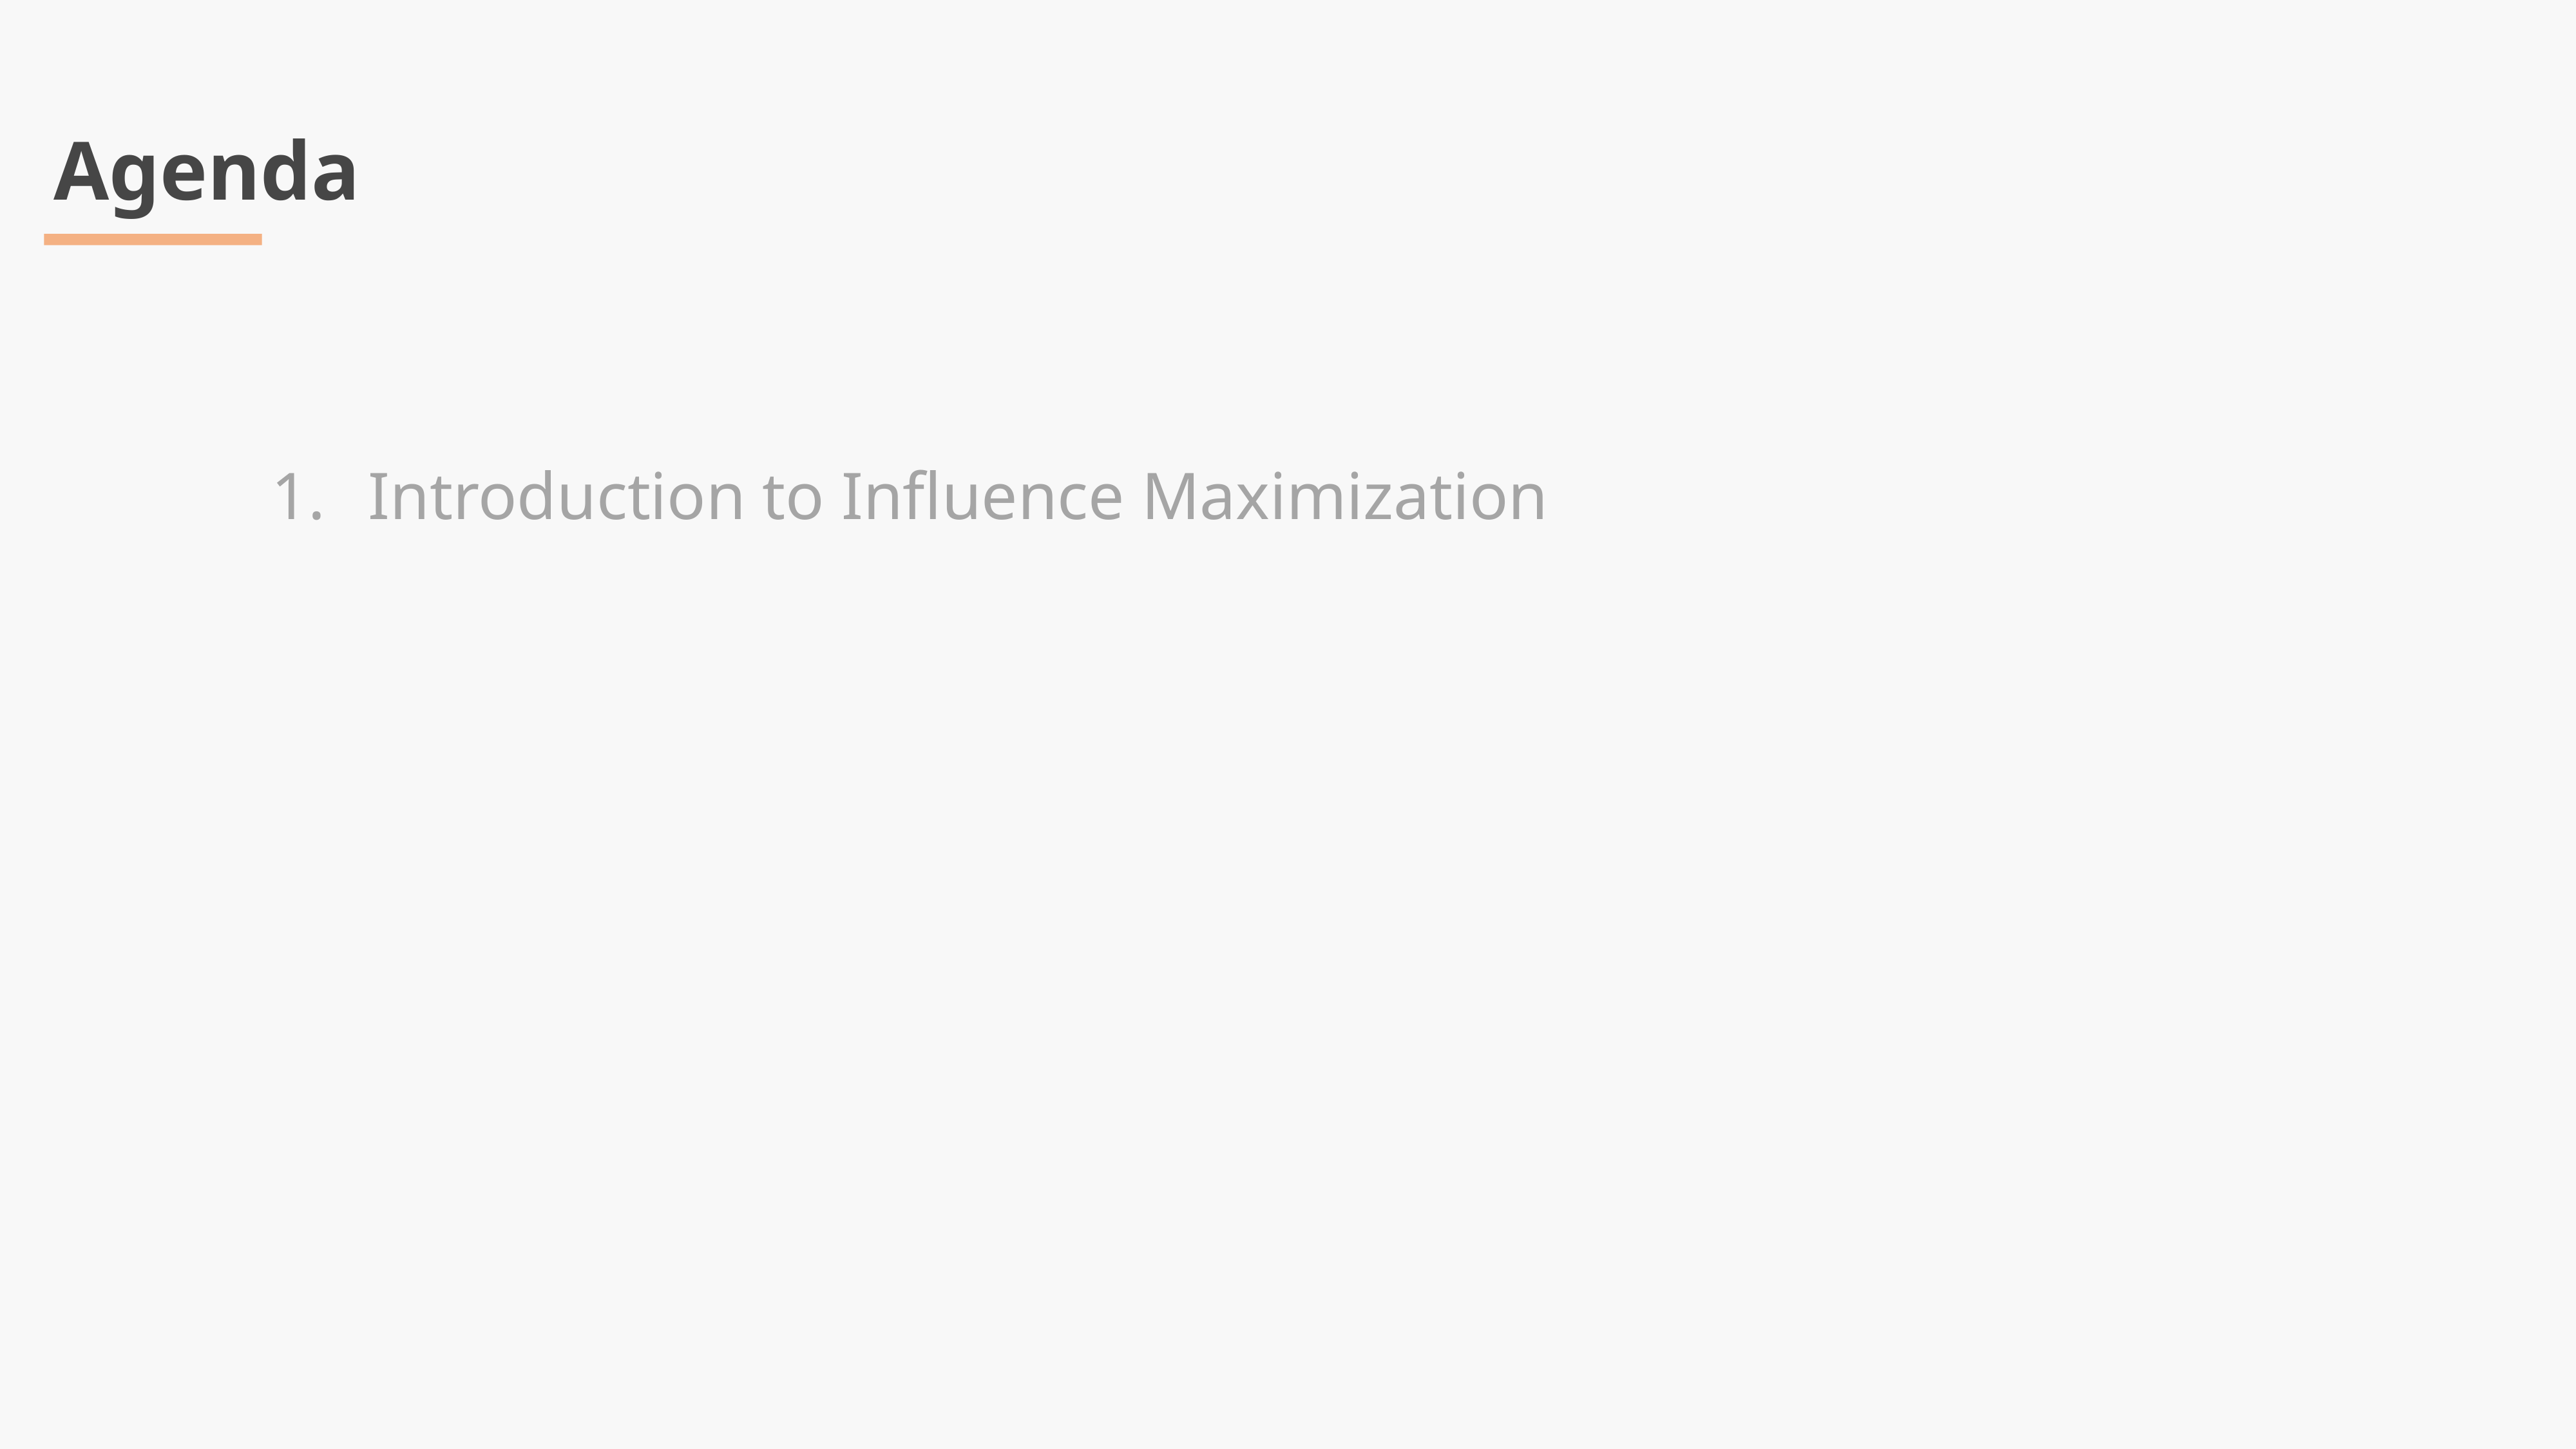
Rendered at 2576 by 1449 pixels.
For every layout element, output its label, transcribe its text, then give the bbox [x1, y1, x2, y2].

text_box Introduction to Influence Maximization [262, 412, 2313, 537]
text_box [43, 233, 263, 246]
text_box Agenda [44, 115, 913, 221]
